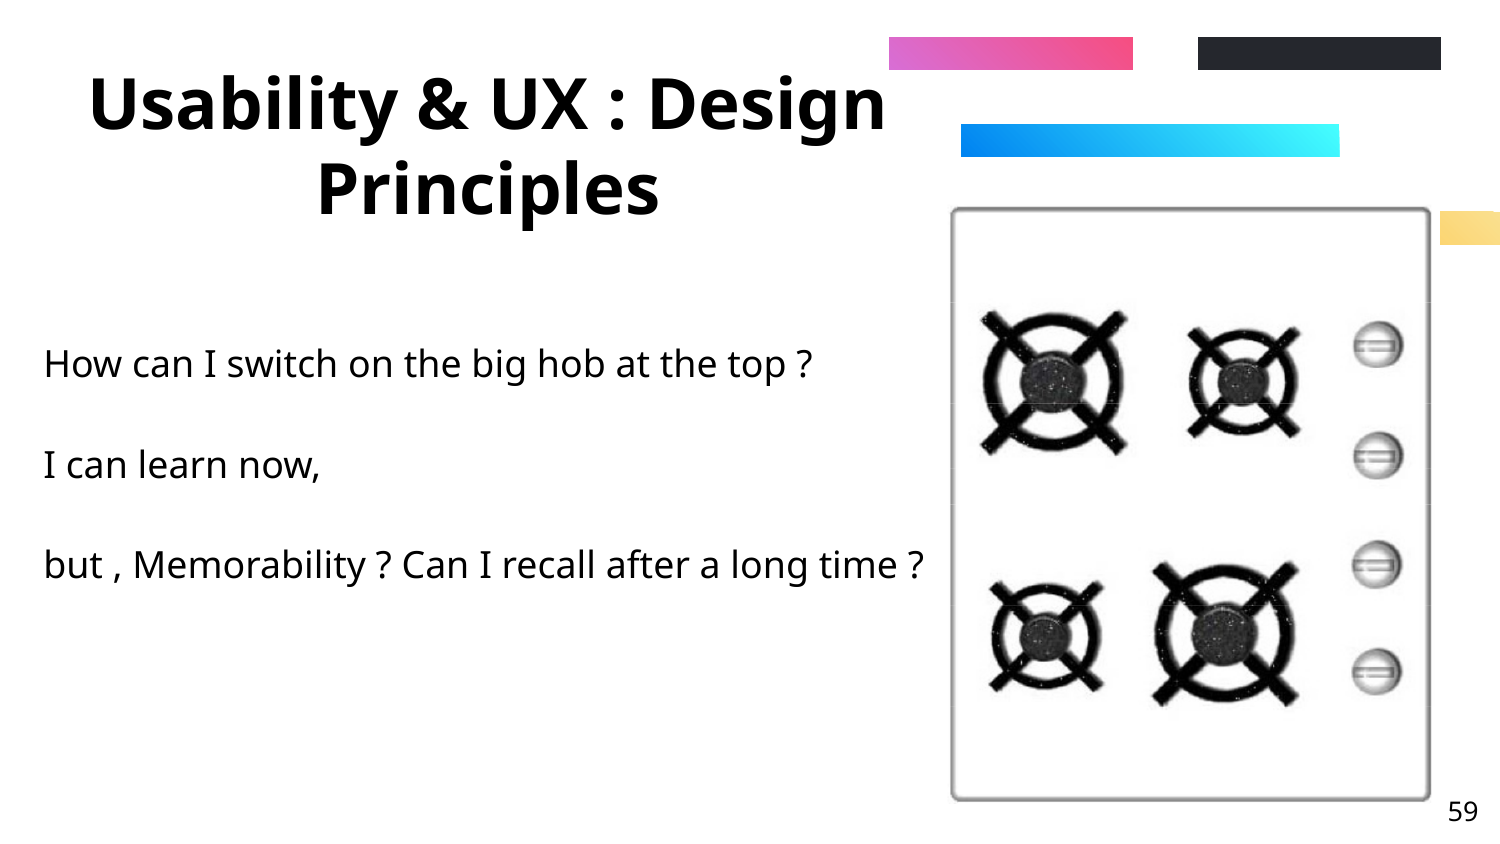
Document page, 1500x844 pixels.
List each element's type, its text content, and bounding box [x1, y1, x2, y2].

slide_number ‹#› [1403, 779, 1494, 844]
subtitle How can I switch on the big hob at the top ? I can learn now, but , Memorability ? Can I recall after a long time ? [28, 302, 936, 446]
picture [942, 200, 1440, 808]
title Usability & UX : Design Principles [17, 37, 959, 251]
